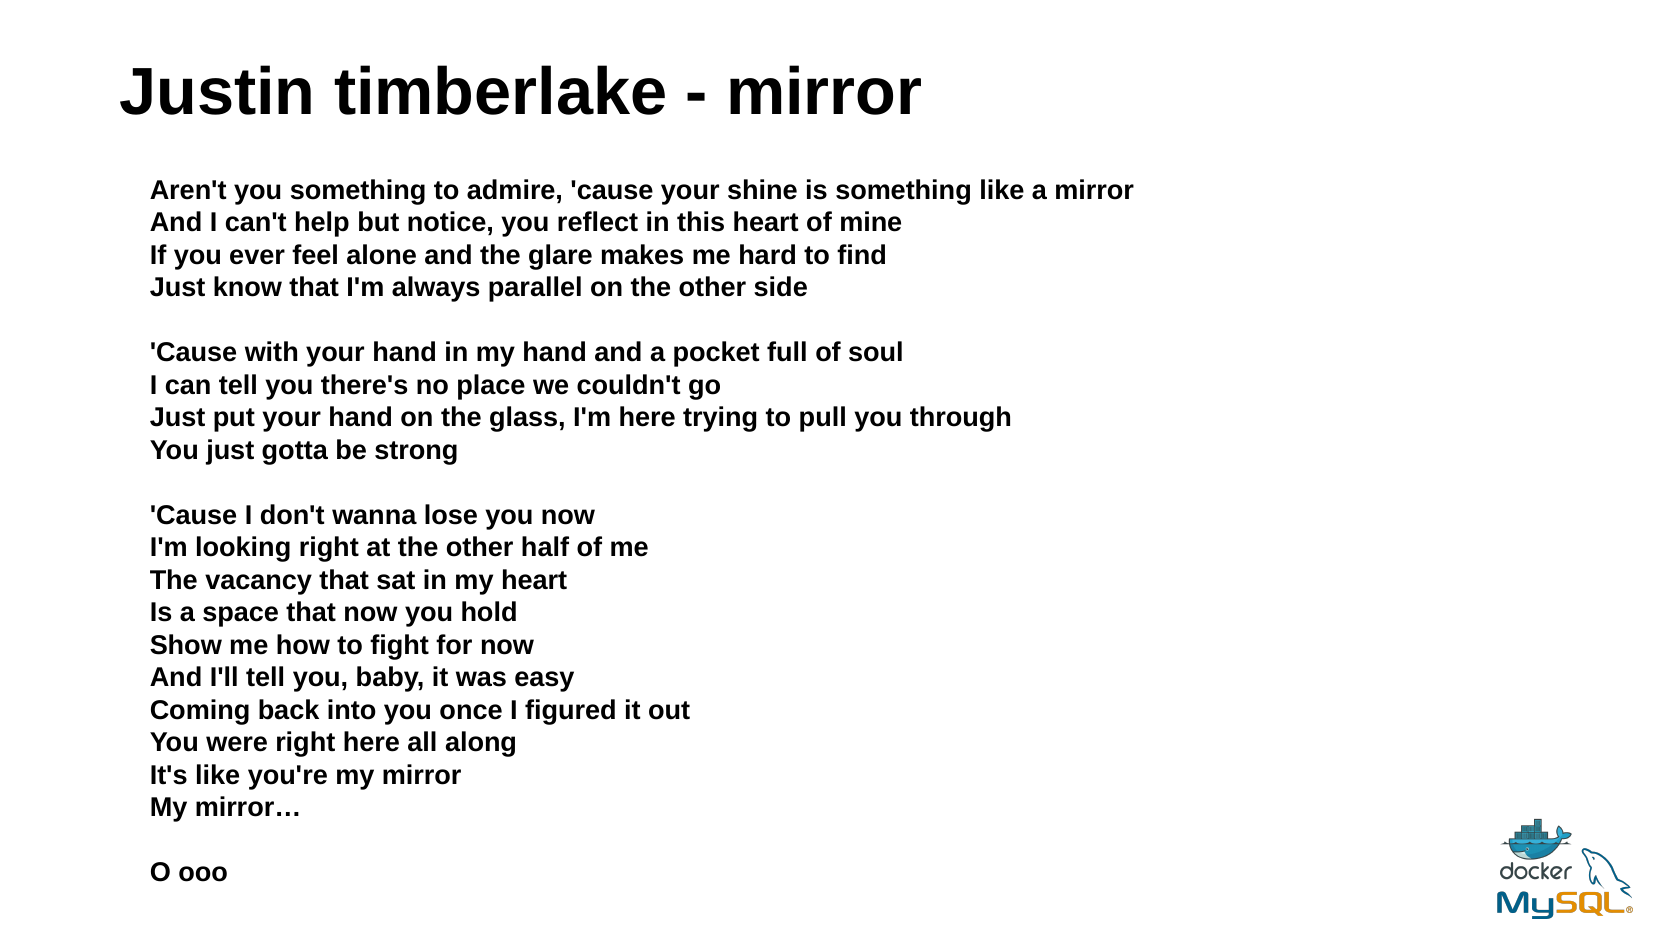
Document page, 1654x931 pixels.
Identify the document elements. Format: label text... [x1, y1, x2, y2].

picture [1497, 813, 1633, 919]
text_box Justin timberlake - mirror [105, 41, 982, 135]
text_box Aren't you something to admire, 'cause your shine is something like a mirror And I can't help but notice, you reflect in this heart of mine If you ever feel alone and the glare makes me hard to find Just know that I'm always parallel on the other side 'Cause with your hand in my hand and a pocket full of soul I can tell you there's no place we couldn't go Just put your hand on the glass, I'm here trying to pull you through You just gotta be strong 'Cause I don't wanna lose you now I'm looking right at the other half of me The vacancy that sat in my heart Is a space that now you hold Show me how to fight for now And I'll tell you, baby, it was easy Coming back into you once I figured it out You were right here all along It's like you're my mirror My mirror… O ooo [135, 165, 1422, 852]
